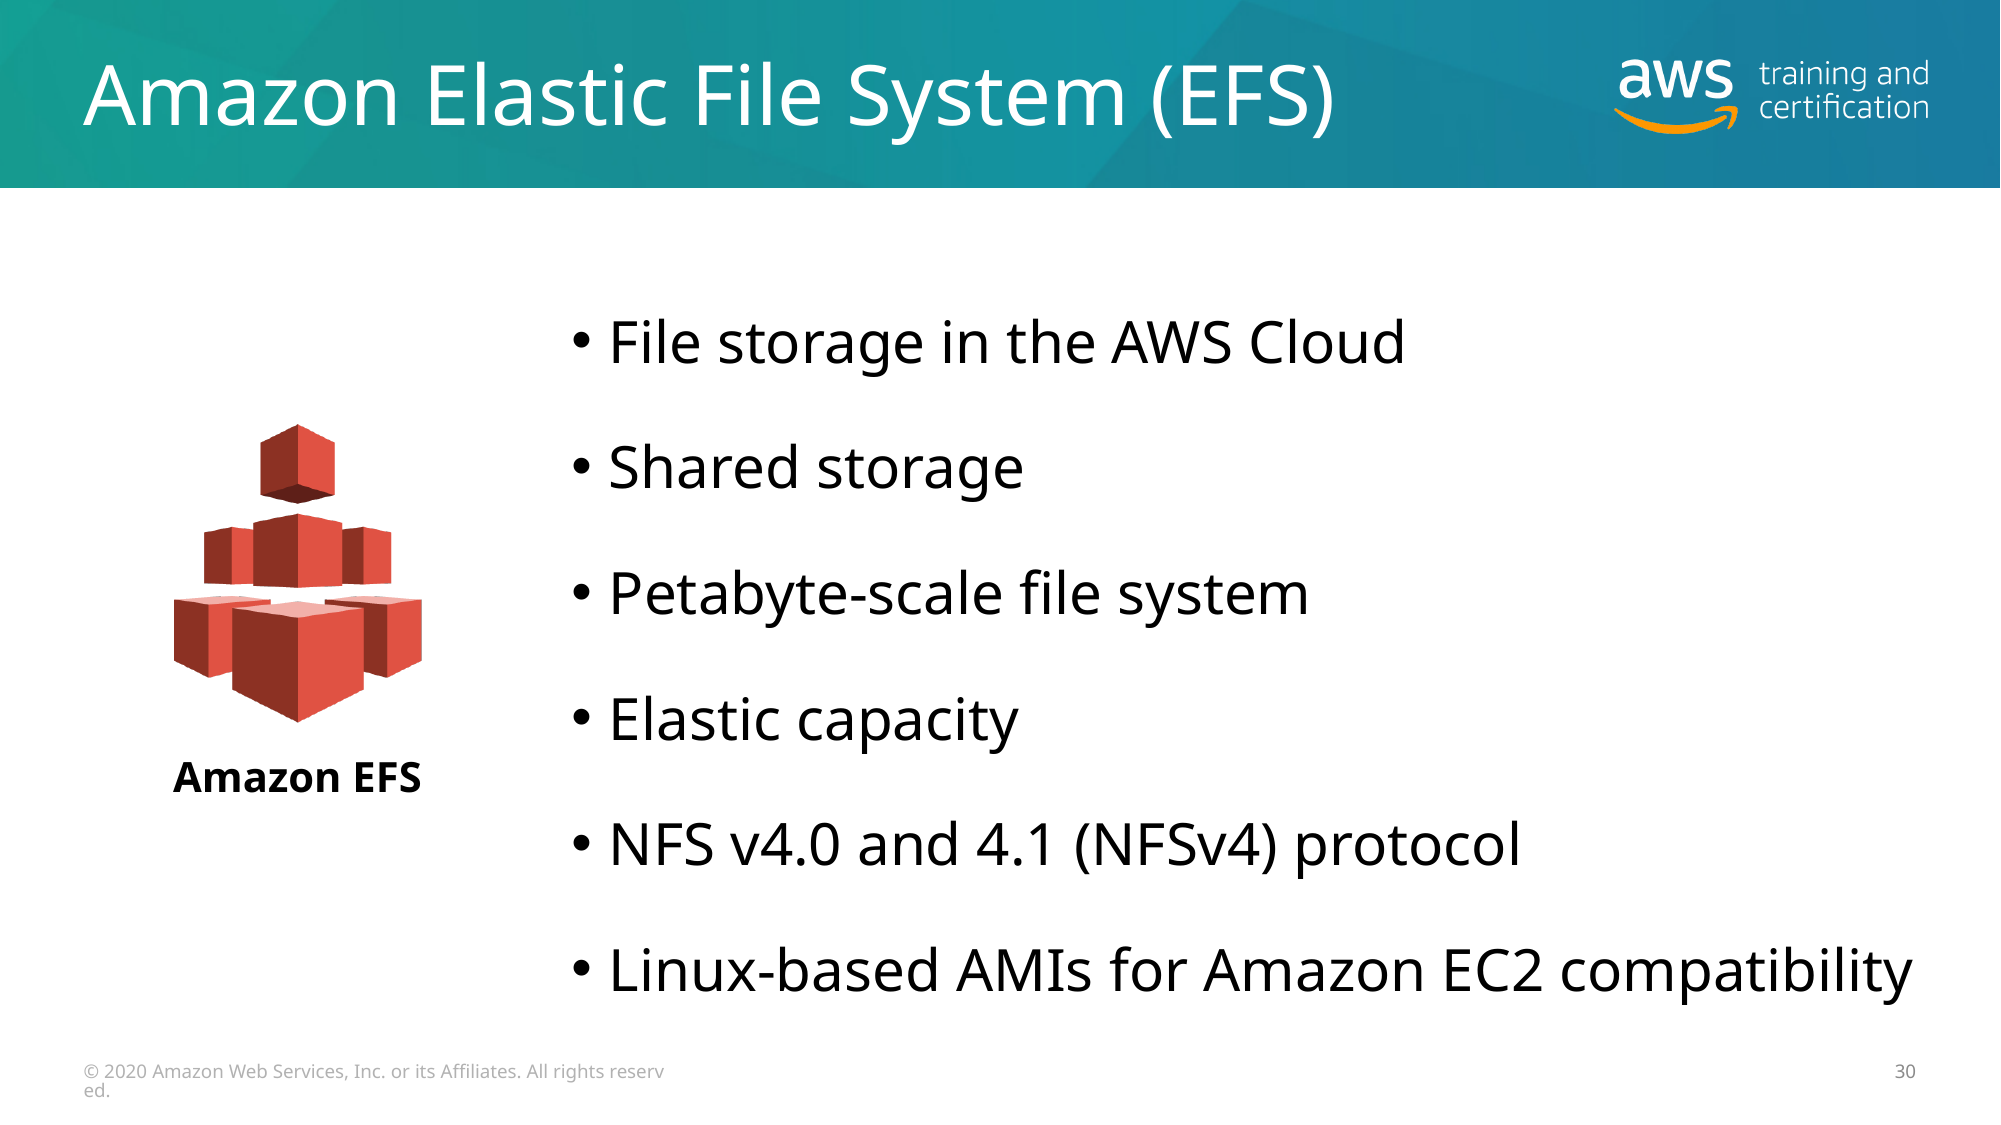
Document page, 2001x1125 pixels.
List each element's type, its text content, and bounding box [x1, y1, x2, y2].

slide_number 30 [1481, 1042, 1932, 1103]
list File storage in the AWS Cloud Shared storage Petabyte-scale file system Elastic capacity NFS v4.0 and 4.1 (NFSv4) protocol Linux-based AMIs for Amazon EC2 compatibility [556, 262, 2000, 1037]
picture [0, 0, 2000, 188]
text_box Amazon EFS [162, 750, 433, 812]
title Amazon Elastic File System (EFS) [68, 59, 1551, 138]
footer © 2020 Amazon Web Services, Inc. or its Affiliates. All rights reserved. [68, 1042, 682, 1103]
picture [171, 421, 424, 725]
